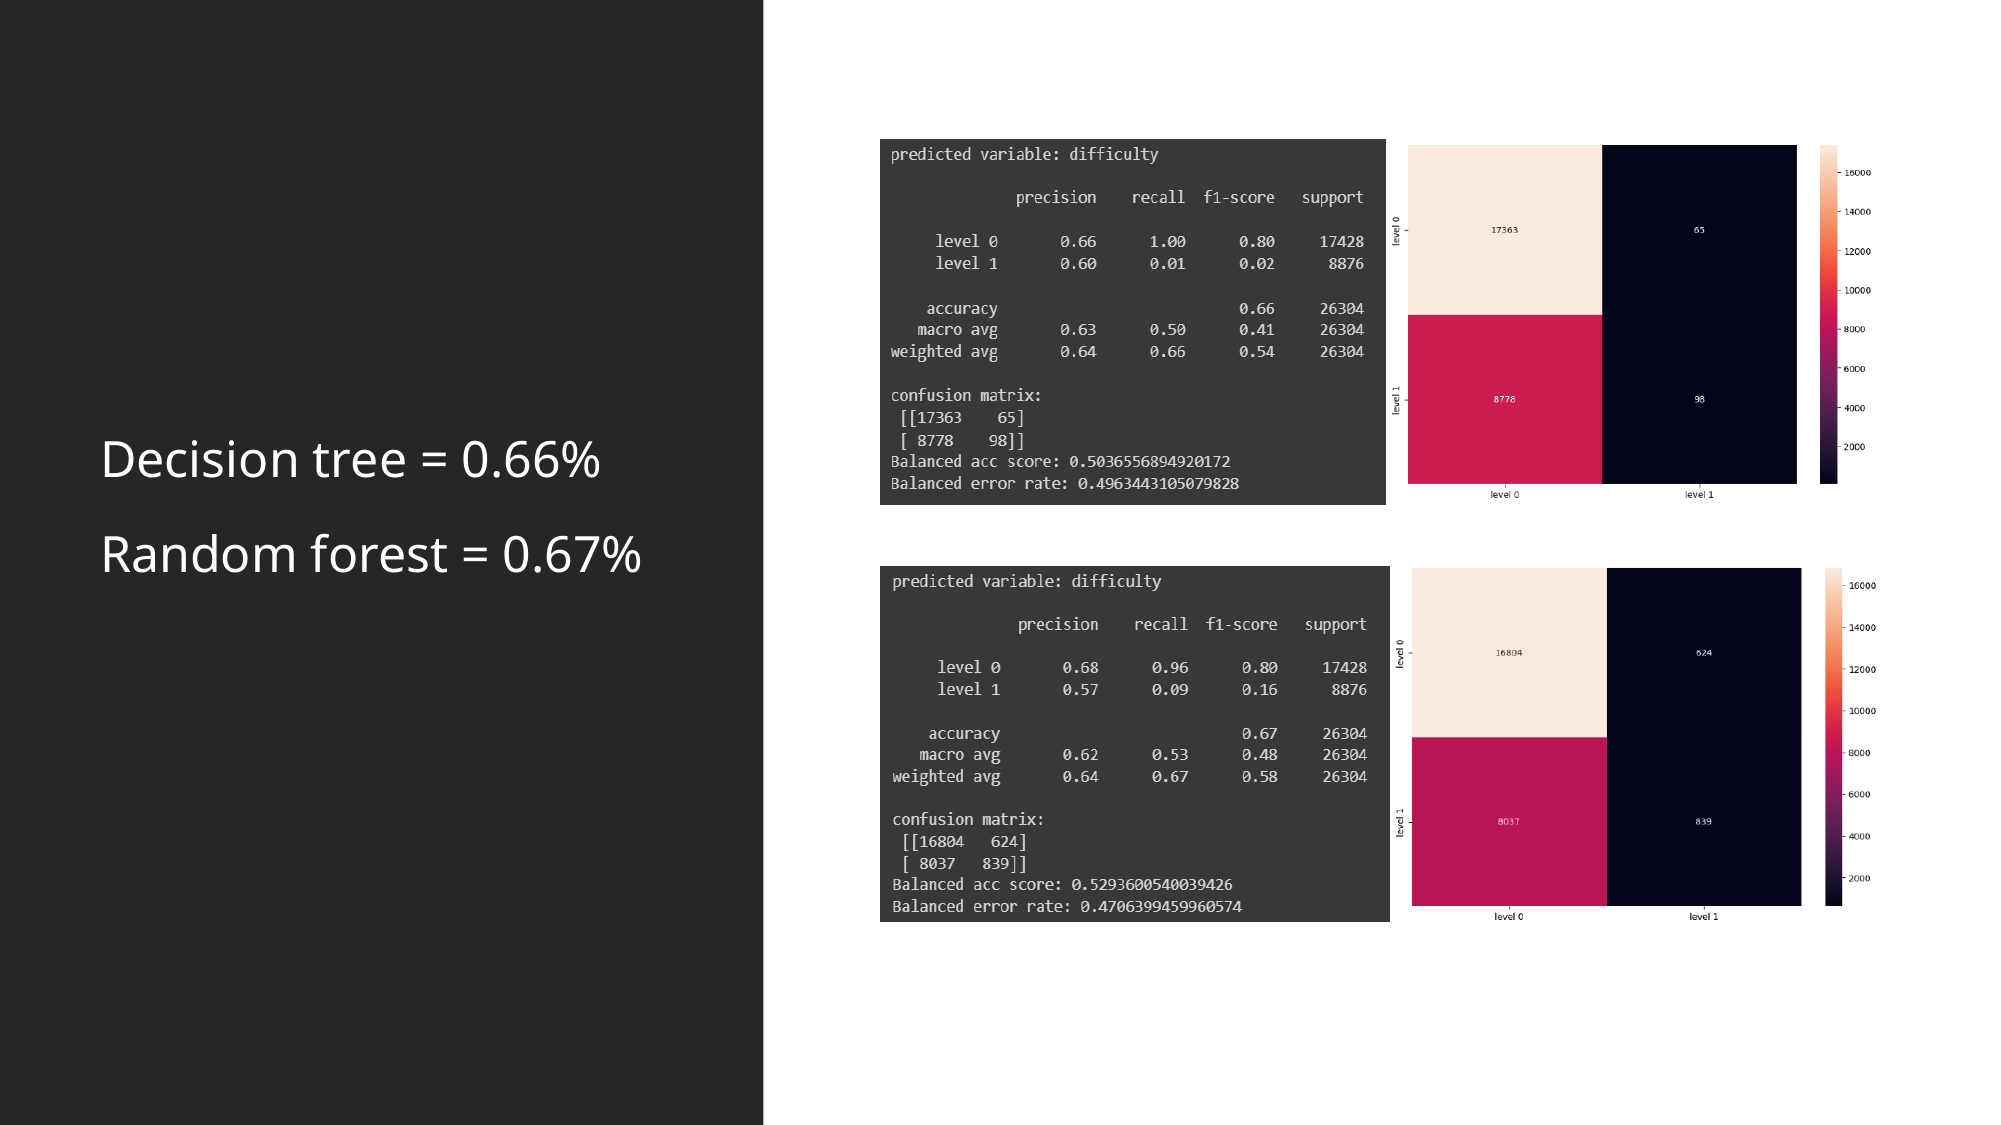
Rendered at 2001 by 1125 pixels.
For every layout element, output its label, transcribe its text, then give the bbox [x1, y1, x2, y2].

list Decision tree = 0.66% Random forest = 0.67% [85, 413, 663, 619]
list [880, 139, 1385, 505]
picture [1385, 139, 1878, 505]
picture [880, 561, 1883, 928]
